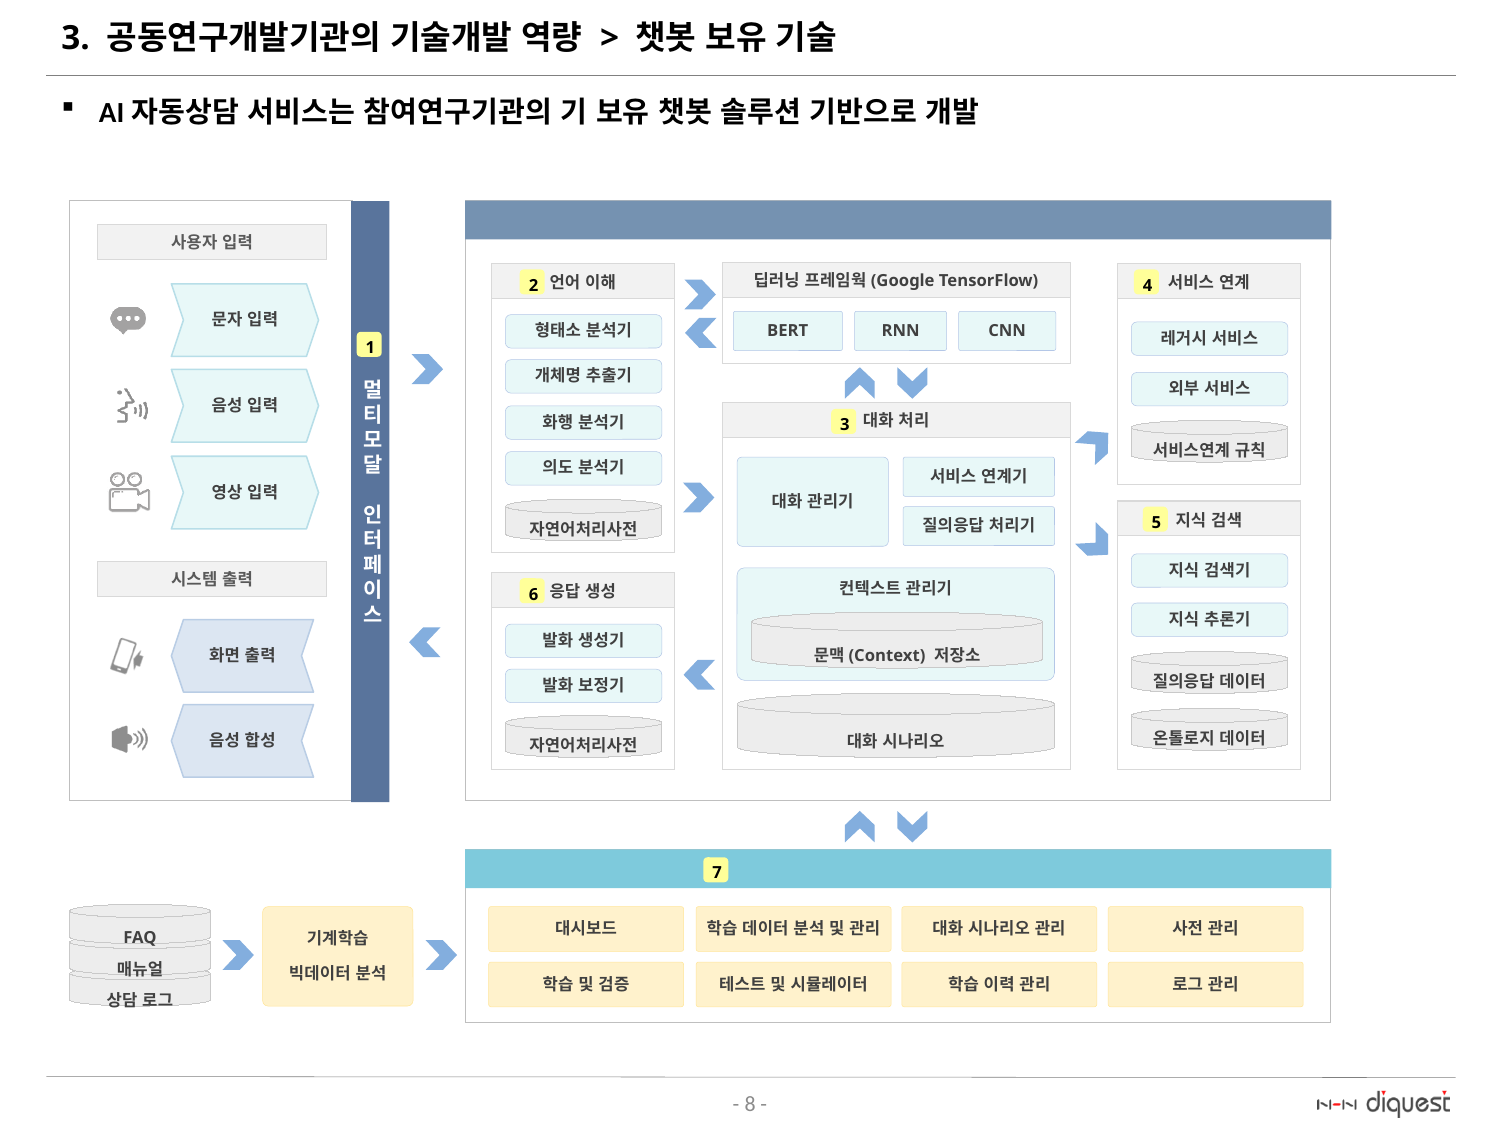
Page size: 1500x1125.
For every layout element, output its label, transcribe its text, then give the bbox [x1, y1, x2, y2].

picture [99, 631, 151, 684]
list AI자동상담 서비스는 참여연구기관의 기 보유 챗봇 솔루션 기반으로 개발 [46, 85, 1456, 176]
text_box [491, 263, 675, 553]
text_box 1 [356, 331, 382, 357]
picture [113, 385, 151, 425]
text_box 문자 입력 [171, 283, 319, 357]
text_box [684, 279, 716, 310]
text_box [491, 572, 675, 770]
text_box 사용자 입력 [97, 224, 327, 260]
text_box [222, 940, 254, 970]
text_box [411, 354, 444, 385]
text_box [488, 906, 1304, 952]
text_box 7 [703, 857, 729, 883]
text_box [722, 402, 1071, 770]
text_box 음성 합성 [171, 704, 314, 778]
text_box [844, 810, 875, 843]
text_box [1117, 263, 1301, 485]
picture [105, 712, 153, 765]
text_box [465, 240, 1331, 801]
slide_number - 8 - [581, 1086, 919, 1119]
text_box InfoChatter Management System [465, 849, 1332, 889]
text_box [683, 659, 716, 690]
text_box [1074, 431, 1109, 465]
text_box InfoChatter Core System [465, 200, 1332, 240]
text_box [69, 200, 353, 801]
title 3. 공동연구개발기관의 기술개발 역량 > 챗봇 보유 기술 [46, 9, 1456, 68]
text_box 화면 출력 [171, 619, 314, 693]
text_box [488, 962, 1304, 1007]
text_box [722, 262, 1071, 364]
text_box [844, 367, 875, 399]
text_box 멀 티 모 달 인 터 페 이 스 [351, 201, 390, 803]
text_box [409, 627, 441, 658]
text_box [69, 904, 211, 1007]
picture [1317, 1087, 1450, 1118]
text_box [685, 317, 717, 348]
text_box [682, 482, 715, 513]
picture [107, 470, 151, 513]
picture [109, 302, 146, 339]
text_box [897, 367, 928, 399]
text_box [465, 889, 1331, 1023]
text_box 영상 입력 [171, 456, 319, 529]
text_box [897, 811, 928, 843]
text_box 기계학습 빅데이터 분석 [262, 906, 414, 1007]
text_box 시스템 출력 [97, 561, 327, 597]
text_box 음성 입력 [171, 369, 319, 443]
text_box [425, 940, 458, 970]
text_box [1117, 500, 1301, 770]
text_box [1075, 522, 1109, 556]
